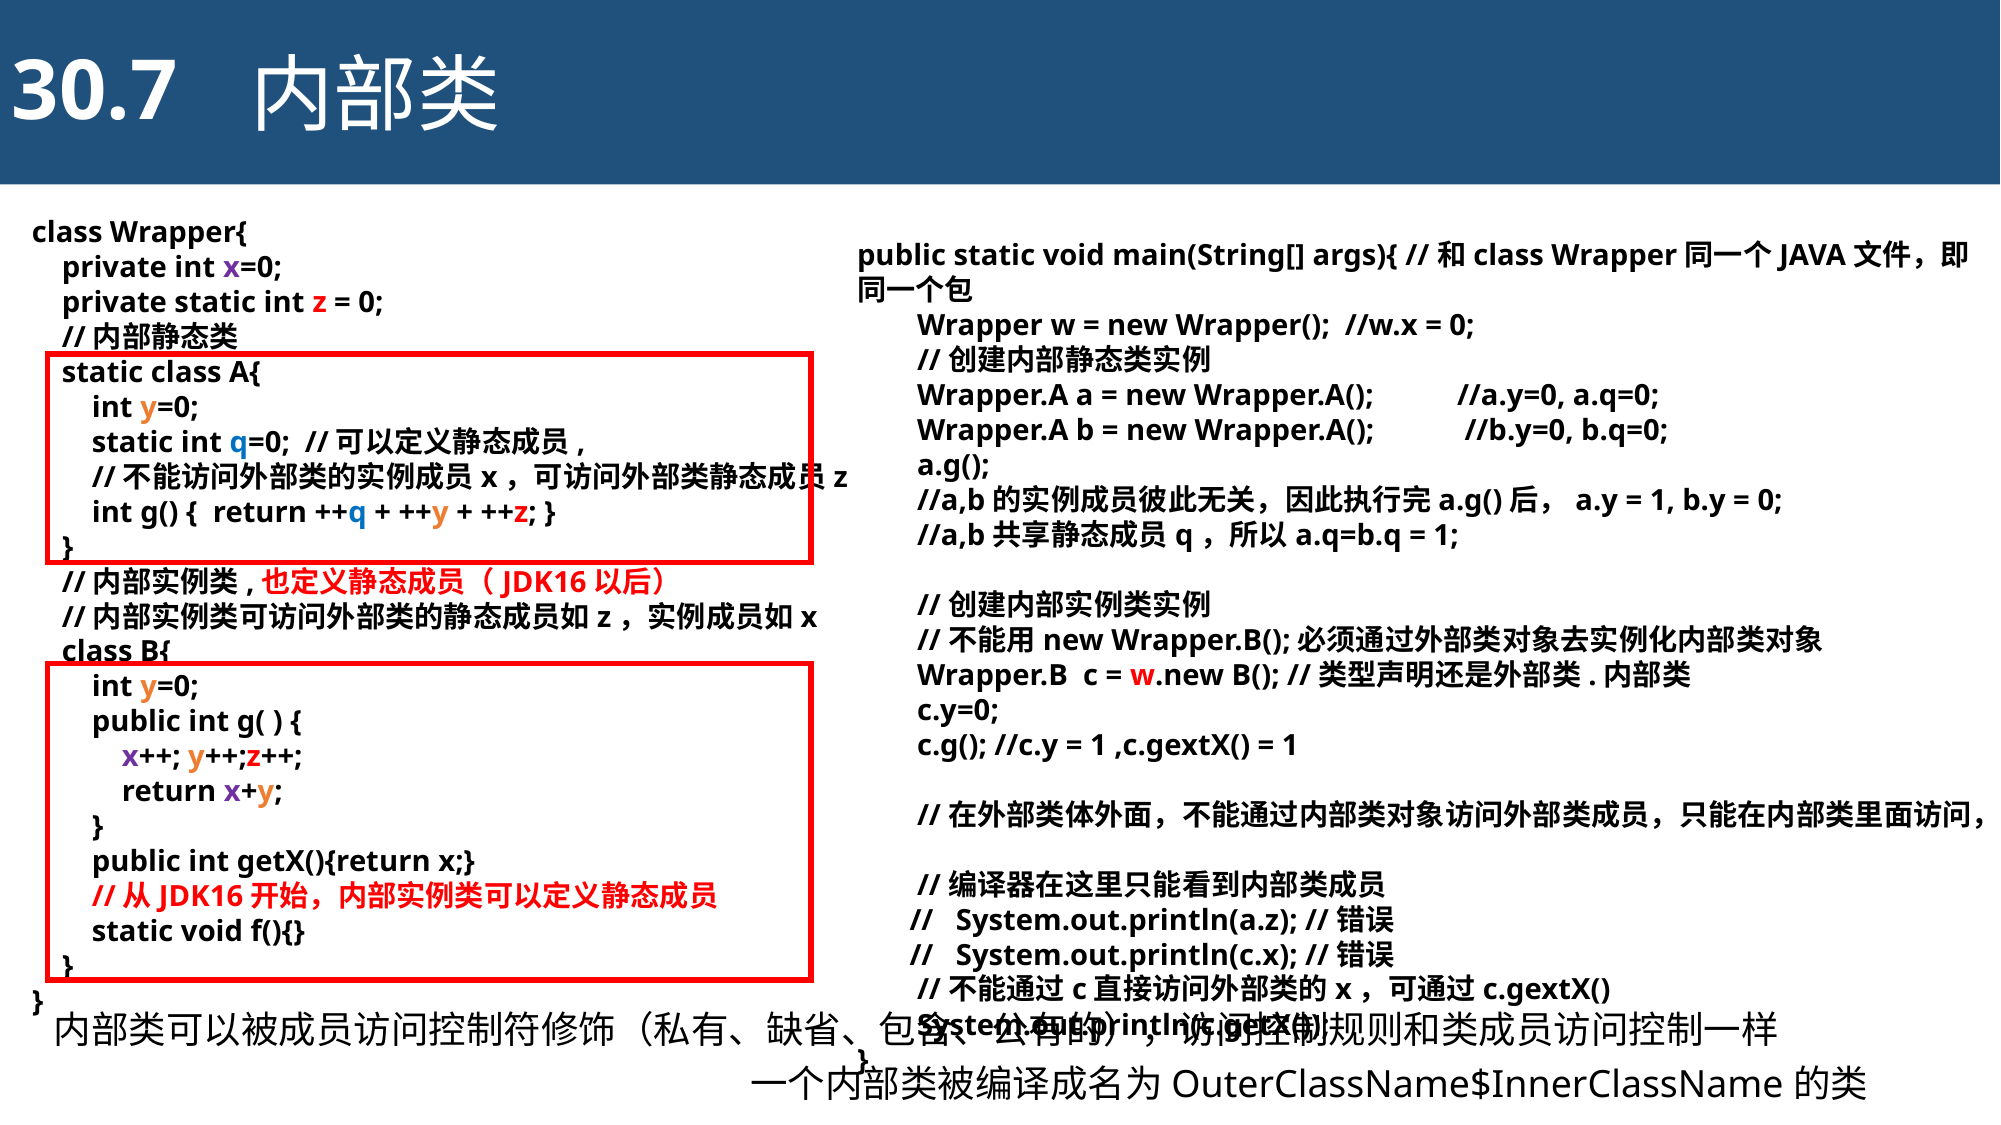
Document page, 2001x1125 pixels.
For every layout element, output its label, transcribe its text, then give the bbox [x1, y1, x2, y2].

text_box 内部类可以被成员访问控制符修饰（私有、缺省、包含、公有的），访问控制规则和类成员访问控制一样 [38, 998, 1794, 1059]
text_box [46, 662, 812, 981]
text_box class Wrapper{ private int x=0; private static int z = 0; //内部静态类 static class A{ int y=0; static int q=0; //可以定义静态成员, //不能访问外部类的实例成员x，可访问外部类静态成员z int g() { return ++q + ++y + ++z; } } //内部实例类,也定义静态成员（JDK16以后） //内部实例类可访问外部类的静态成员如z，实例成员如x class B{ int y=0; public int g( ) { x++; y++;z++; return x+y; } public int getX(){return x;} //从JDK16开始，内部实例类可以定义静态成员 static void f(){} } } [17, 205, 867, 1025]
text_box 一个内部类被编译成名为OuterClassName$InnerClassName的类 [735, 1052, 1883, 1113]
text_box public static void main(String[] args){ //和class Wrapper同一个JAVA文件，即同一个包 Wrapper w = new Wrapper(); //w.x = 0; //创建内部静态类实例 Wrapper.A a = new Wrapper.A(); //a.y=0, a.q=0; Wrapper.A b = new Wrapper.A(); //b.y=0, b.q=0; a.g(); //a,b的实例成员彼此无关，因此执行完a.g()后，a.y = 1, b.y = 0; //a,b共享静态成员q，所以a.q=b.q = 1; //创建内部实例类实例 //不能用new Wrapper.B();必须通过外部类对象去实例化内部类对象 Wrapper.B c = w.new B(); //类型声明还是外部类.内部类 c.y=0; c.g(); //c.y = 1 ,c.gextX() = 1 //在外部类体外面，不能通过内部类对象访问外部类成员，只能在内部类里面访问， //编译器在这里只能看到内部类成员 // System.out.println(a.z); //错误 // System.out.println(c.x); //错误 //不能通过c直接访问外部类的x，可通过c.gextX() System.out.println(c.getX()); } [842, 229, 2000, 1084]
text_box [46, 353, 812, 563]
text_box 30.7 [0, 40, 197, 206]
list 内部类 [235, 44, 1449, 127]
